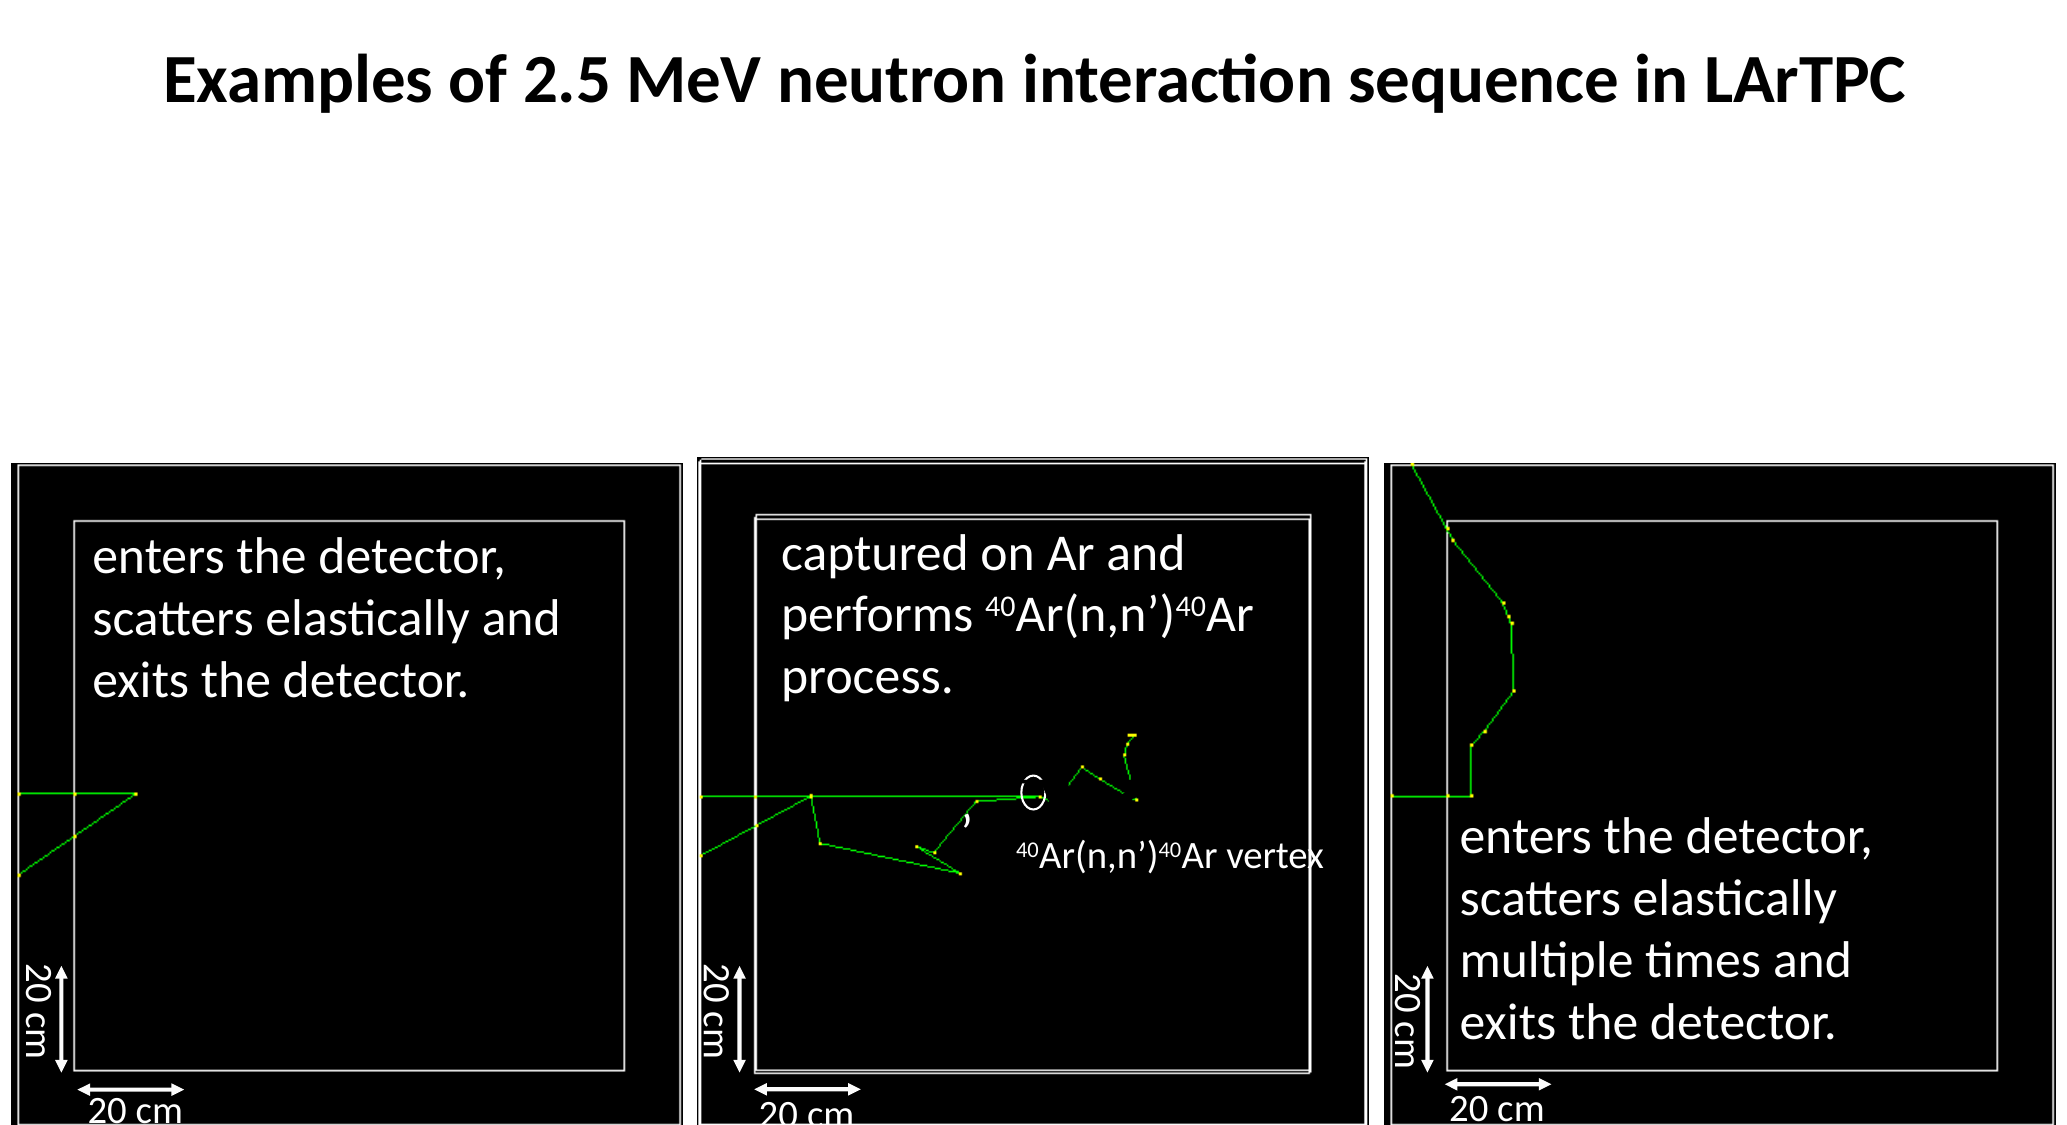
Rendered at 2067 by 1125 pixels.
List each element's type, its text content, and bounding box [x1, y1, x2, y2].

picture [1384, 463, 2056, 1125]
text_box 20 cm [1380, 1020, 1384, 1100]
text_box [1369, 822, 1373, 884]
text_box 20 cm [688, 949, 697, 1019]
text_box 20 cm [688, 1020, 697, 1090]
text_box Examples of 2.5 MeV neutron interaction sequence in LArTPC [148, 25, 2008, 124]
picture [697, 457, 1369, 1125]
picture [11, 463, 683, 1125]
text_box 20 cm [1380, 958, 1384, 1019]
